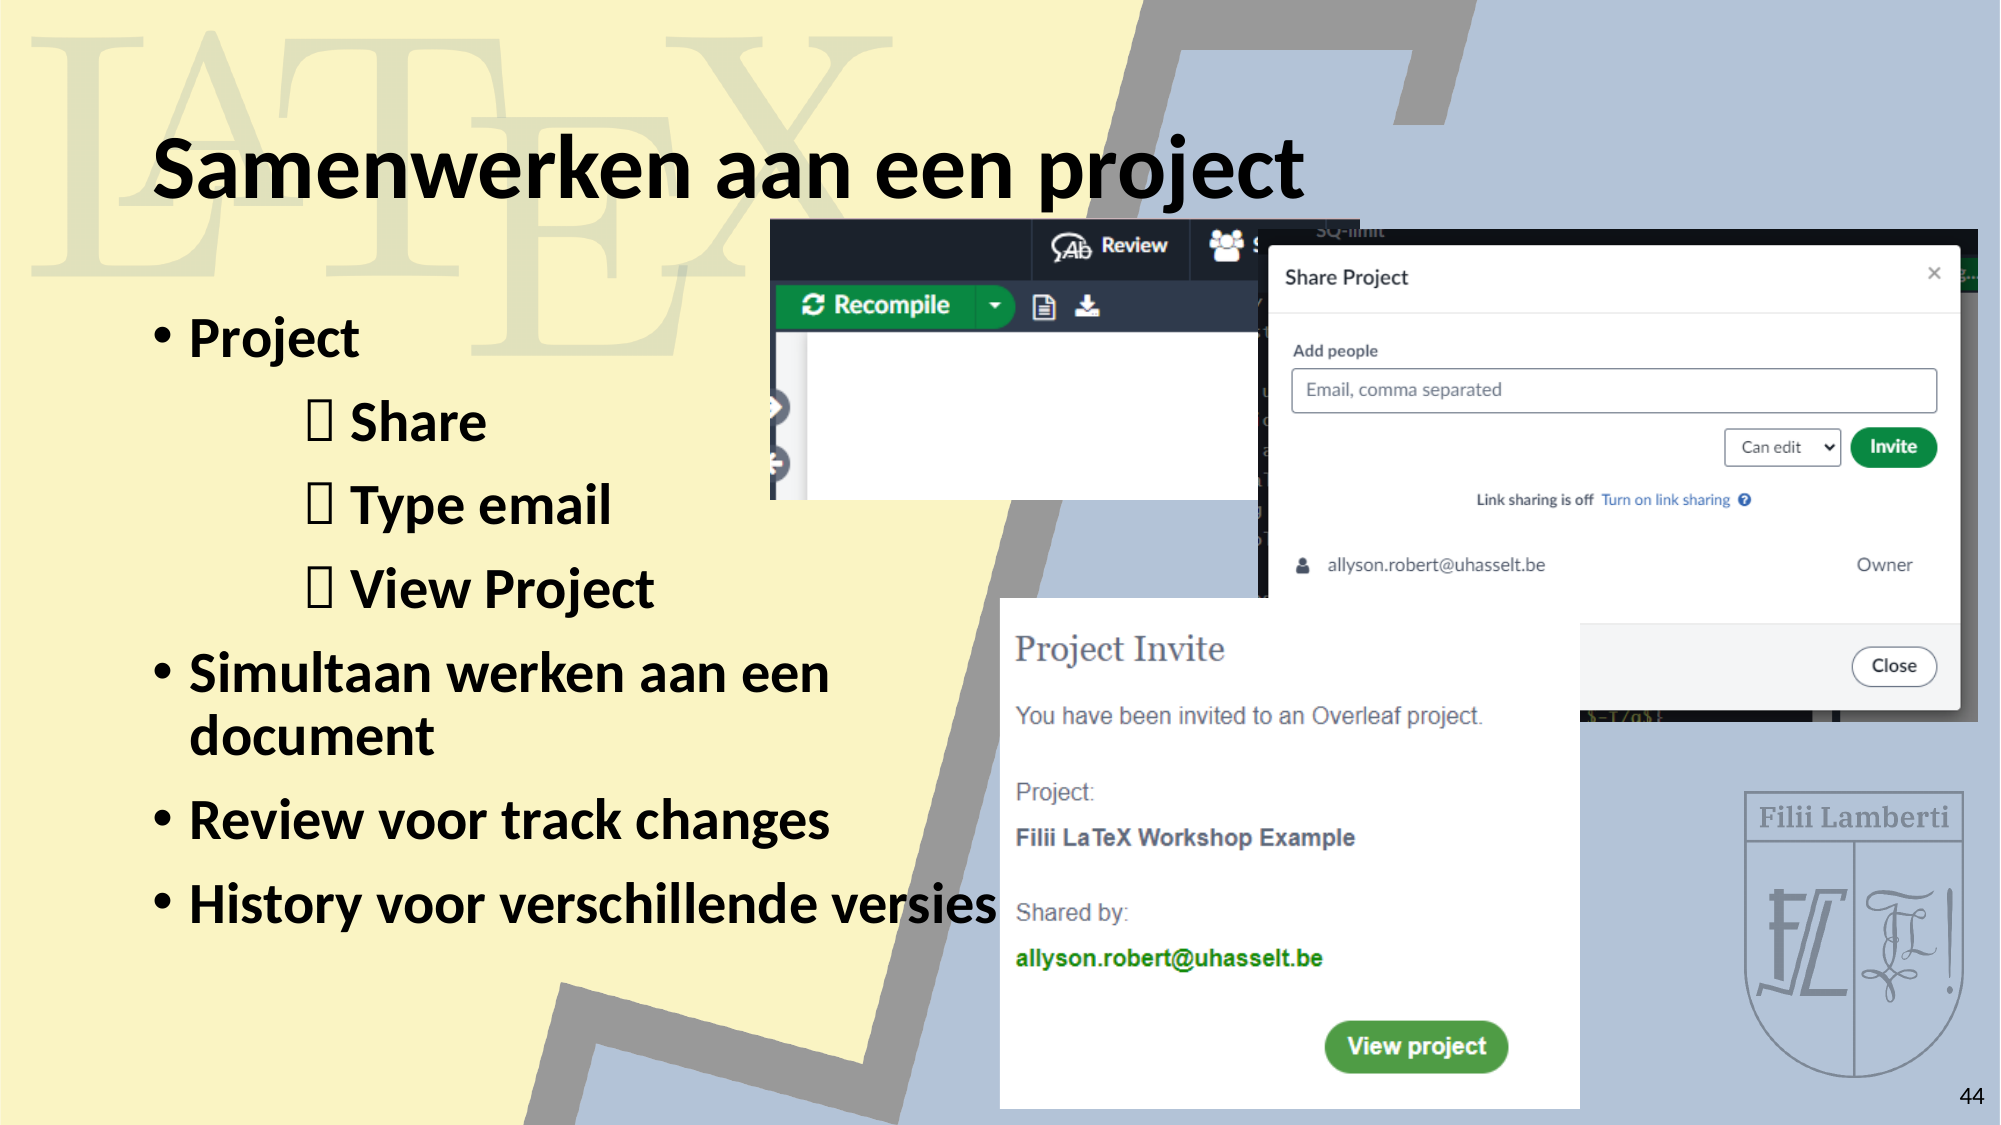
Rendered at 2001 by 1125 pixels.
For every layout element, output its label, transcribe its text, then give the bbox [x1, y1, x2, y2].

slide_number 44 [1550, 1065, 2000, 1125]
title Samenwerken aan een project [137, 59, 1863, 278]
list Project  Share  Type email  View Project Simultaan werken aan een document Review voor track changes History voor verschillende versies [137, 299, 1079, 1025]
picture [0, 0, 2000, 1125]
